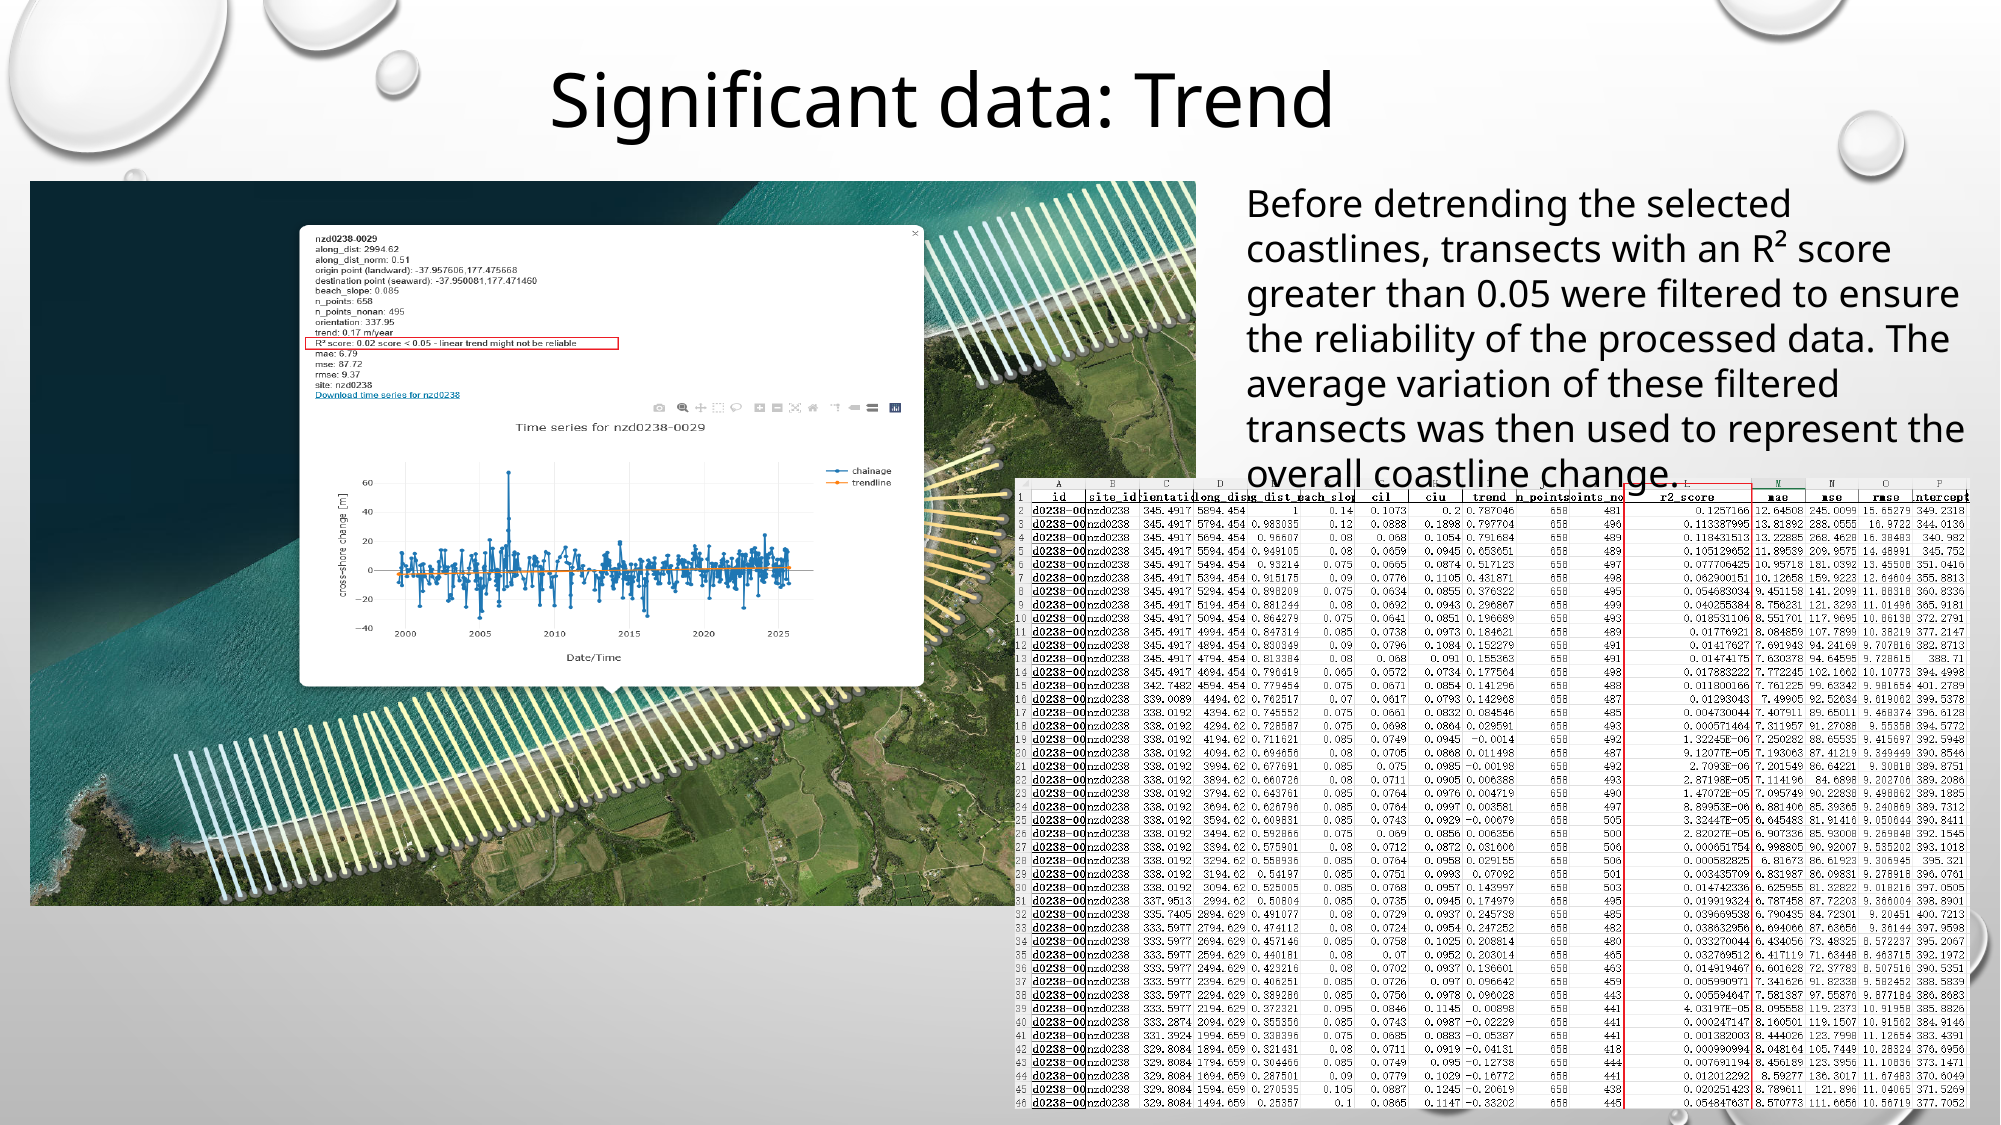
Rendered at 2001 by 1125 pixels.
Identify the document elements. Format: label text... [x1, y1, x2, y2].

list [29, 181, 1196, 906]
picture [0, 0, 2000, 1125]
text_box Before detrending the selected coastlines, transects with an R² score greater than 0.05 were filtered to ensure the reliability of the processed data. The average variation of these filtered transects was then used to represent the overall coastline change. [1231, 172, 1991, 503]
title Significant data: Trend [149, 51, 1851, 155]
